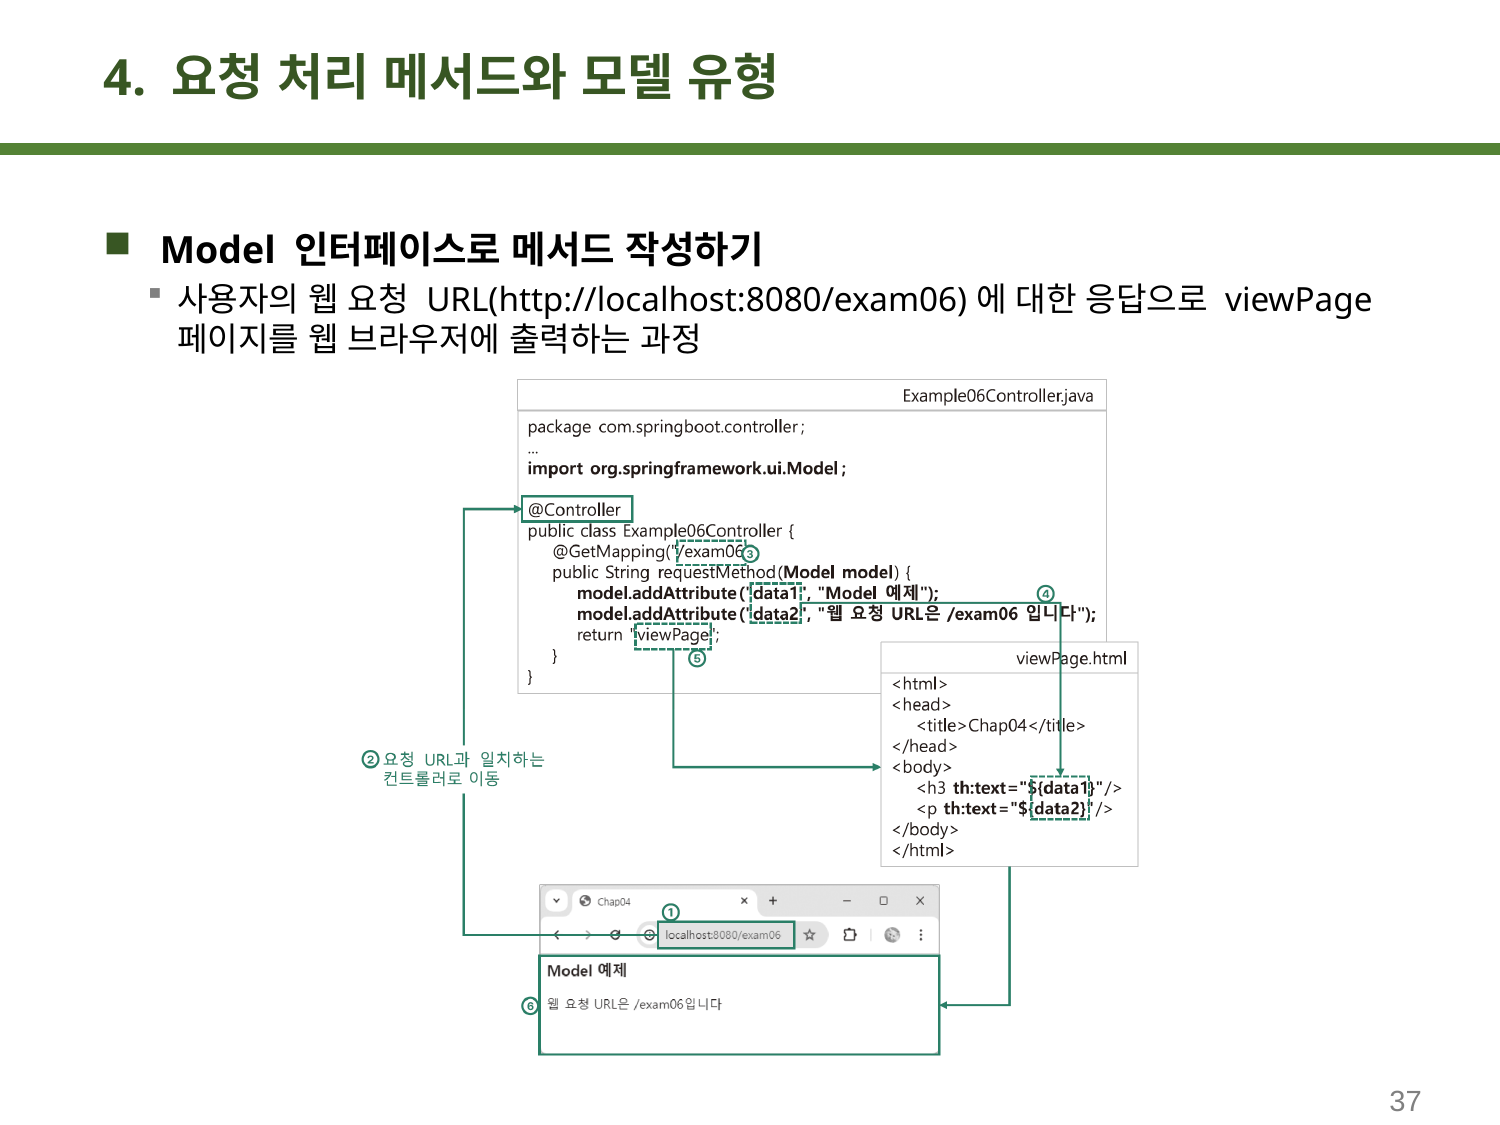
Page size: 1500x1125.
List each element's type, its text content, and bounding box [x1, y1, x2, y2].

title 4. 요청 처리 메서드와 모델 유형 [88, 30, 1335, 121]
picture [358, 374, 1142, 1062]
list Model 인터페이스로 메서드 작성하기 사용자의 웹 요청 URL(http://localhost:8080/exam06)에 대한 응답으로 viewPage 페이지를 웹 브라우저에 출력하는 과정 [88, 196, 1436, 1083]
